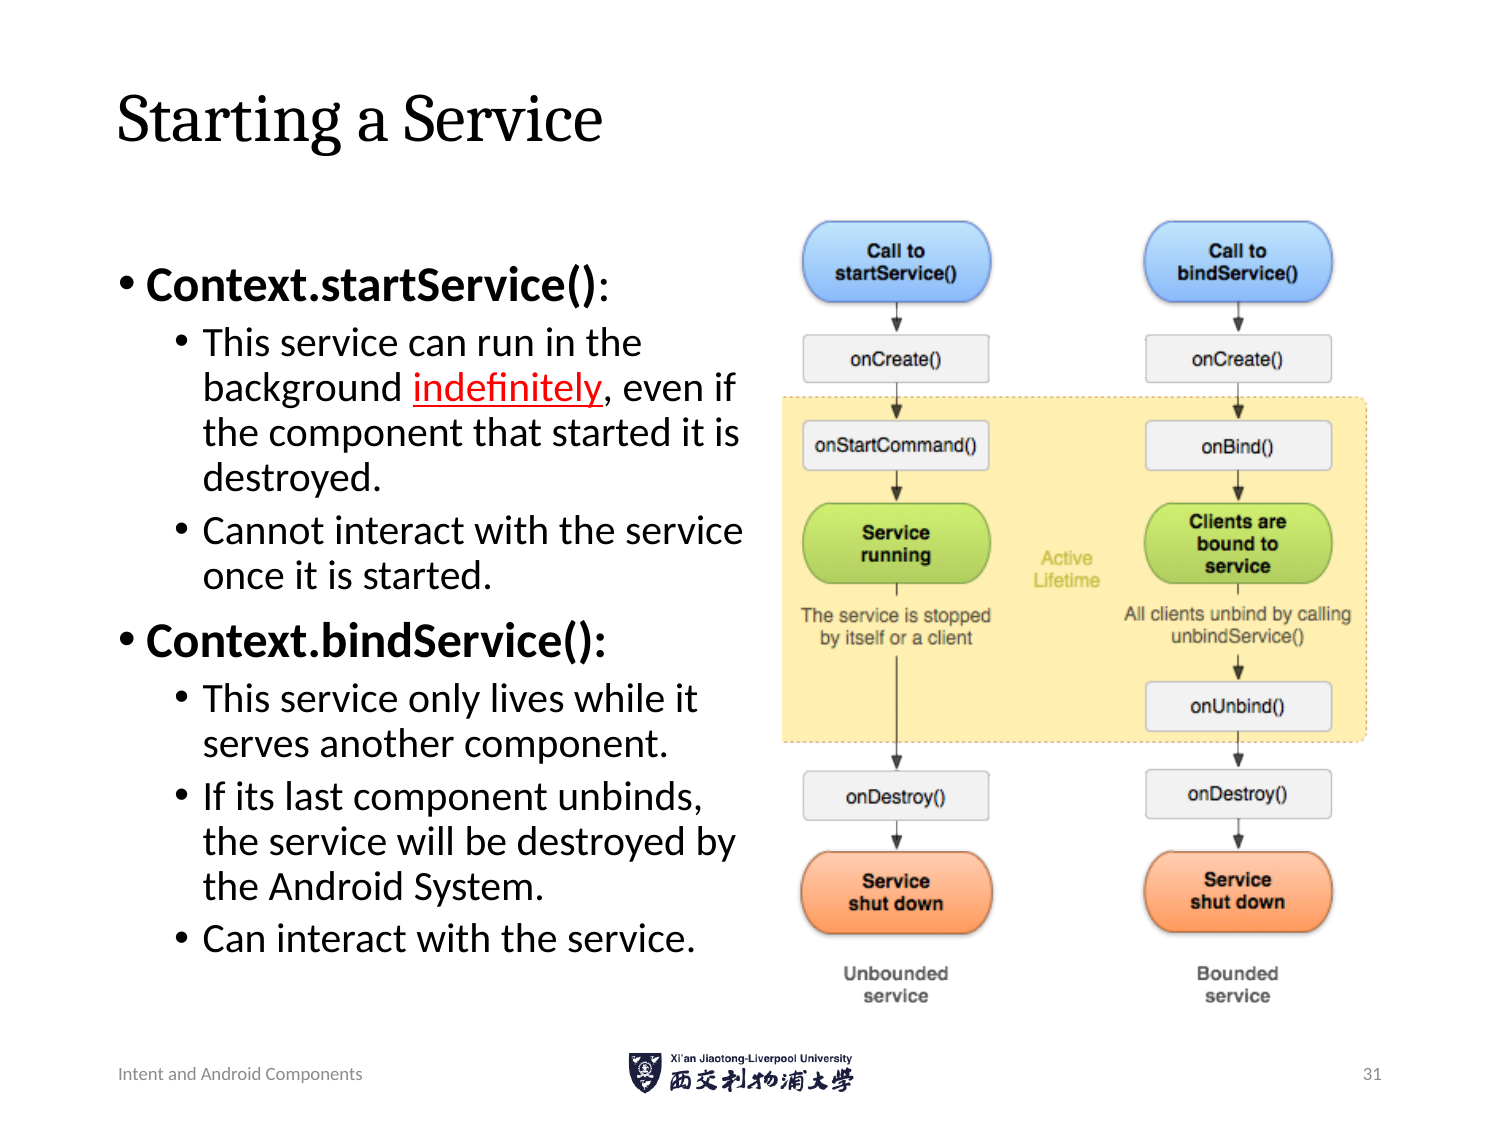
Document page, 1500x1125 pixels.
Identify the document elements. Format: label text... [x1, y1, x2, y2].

slide_number Intent and Android Components [103, 1042, 441, 1103]
title Starting a Service [103, 59, 1397, 178]
list Context.startService(): This service can run in the background indefinitely, even if the component that started it is destroyed. Cannot interact with the service once it is started. Context.bindService(): This service only lives while it serves another component. If its last component unbinds, the service will be destroyed by the Android System. Can interact with the service. [103, 207, 782, 1014]
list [782, 207, 1374, 1014]
picture [625, 1049, 857, 1096]
slide_number 31 [1059, 1042, 1397, 1103]
